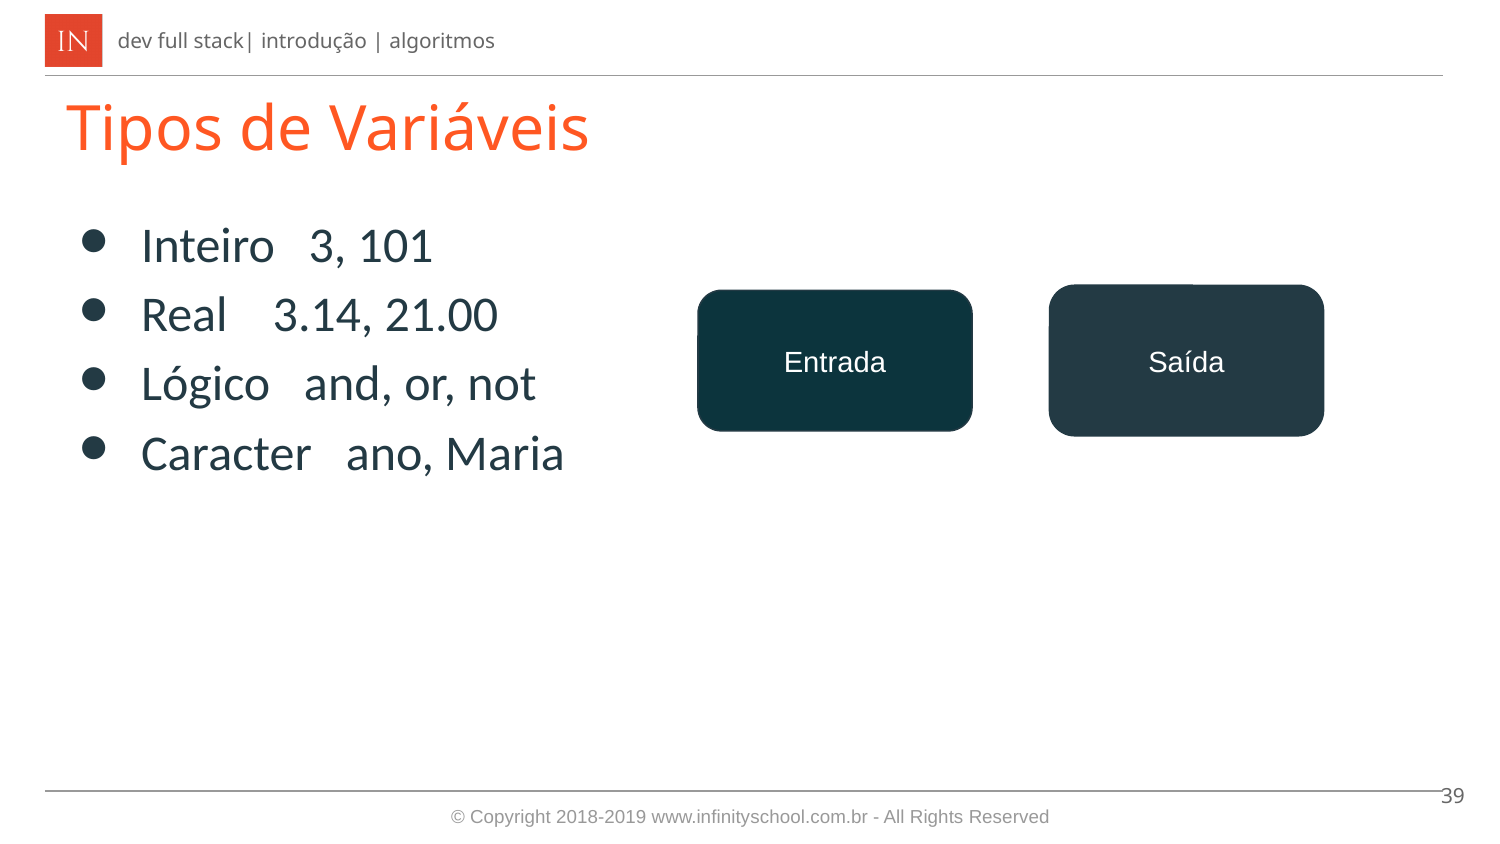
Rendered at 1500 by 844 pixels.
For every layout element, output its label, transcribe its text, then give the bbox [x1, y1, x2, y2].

text_box Inteiro 3, 101 Real 3.14, 21.00 Lógico and, or, not Caracter ano, Maria [51, 188, 1449, 750]
picture [44, 14, 109, 75]
text_box Saída [1049, 285, 1324, 436]
text_box Tipos de Variáveis [51, 72, 1449, 167]
text_box Entrada [697, 290, 973, 431]
text_box 39 [1389, 764, 1480, 830]
